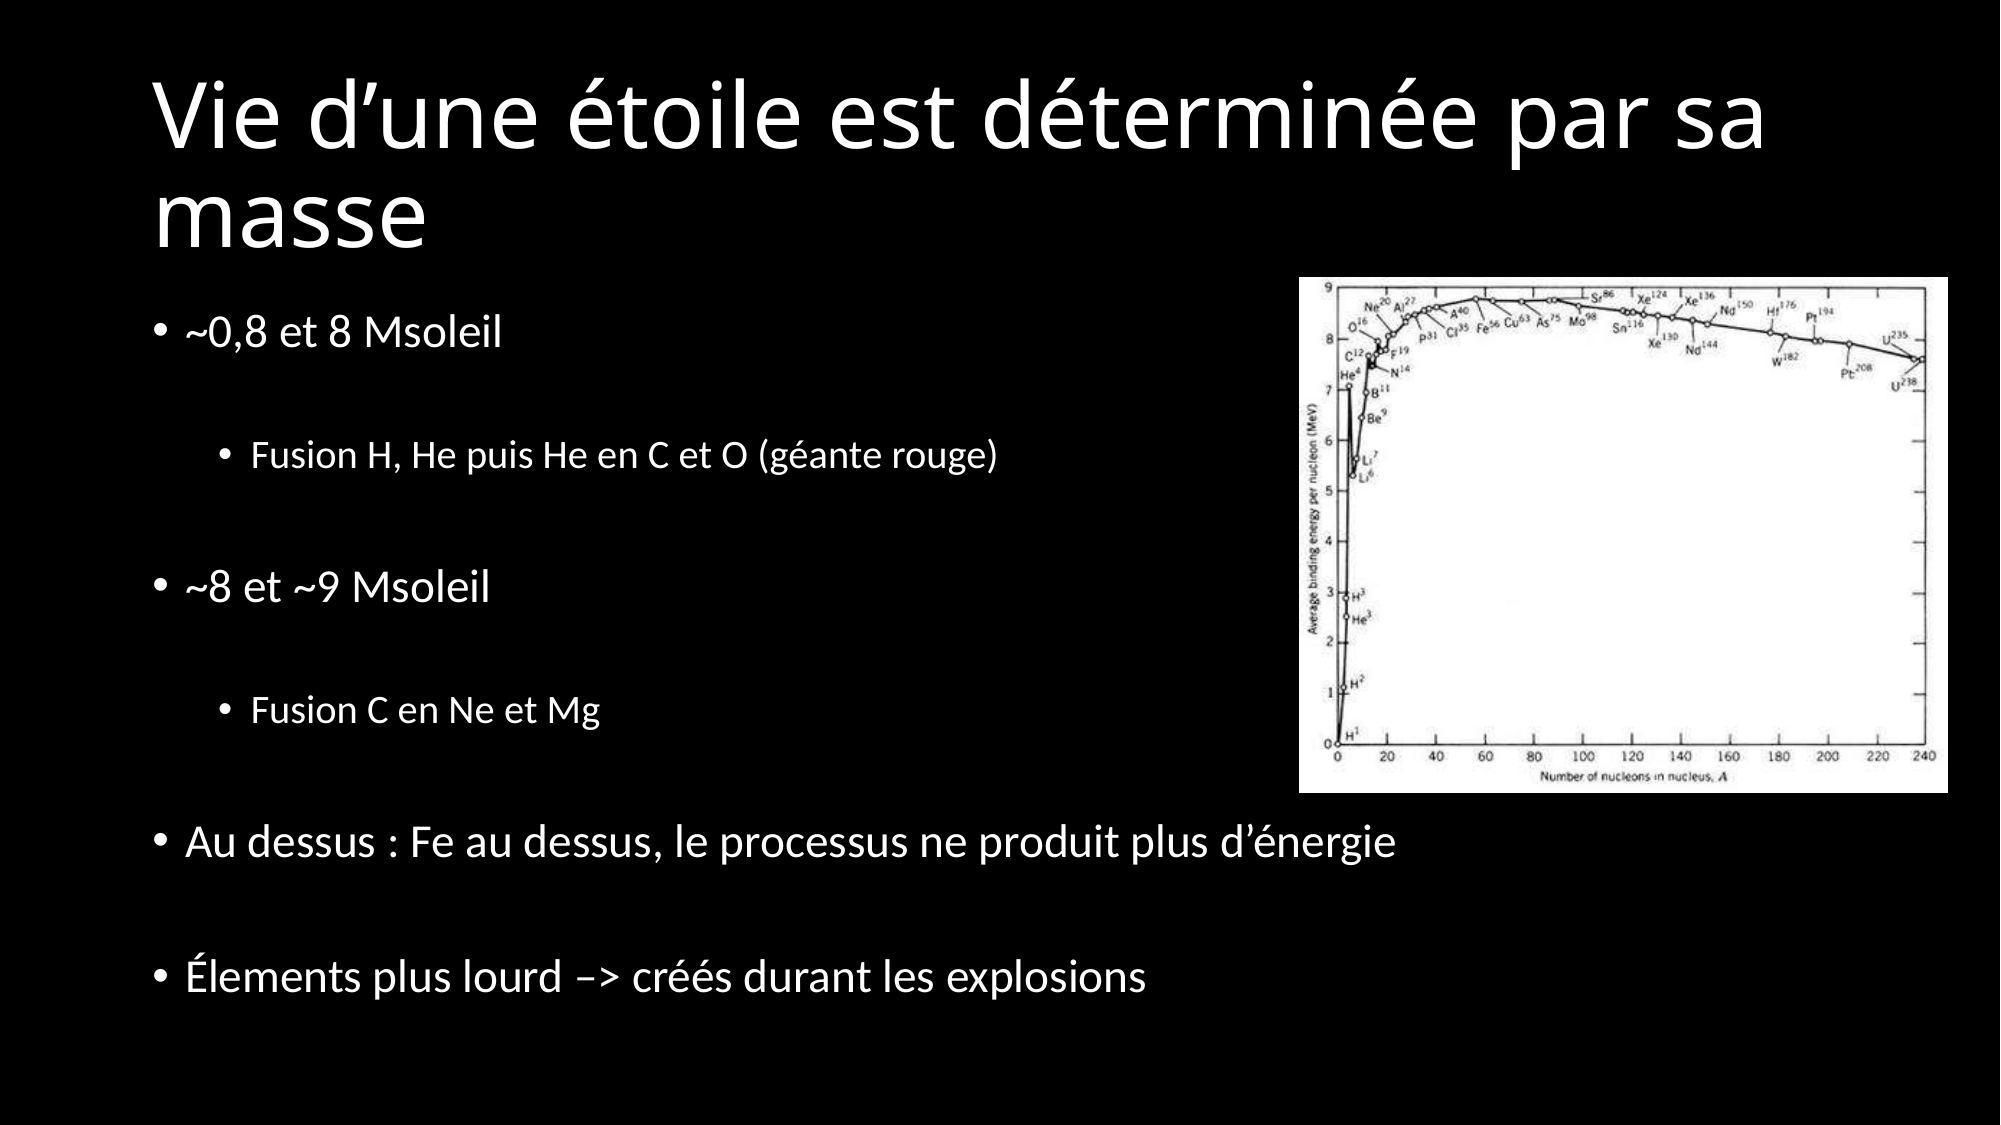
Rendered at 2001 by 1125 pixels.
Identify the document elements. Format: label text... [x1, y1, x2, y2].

list ~0,8 et 8 Msoleil Fusion H, He puis He en C et O (géante rouge) ~8 et ~9 Msoleil Fusion C en Ne et Mg Au dessus : Fe au dessus, le processus ne produit plus d’énergie Élements plus lourd –> créés durant les explosions [137, 299, 1863, 1014]
picture [1299, 277, 1948, 793]
title Vie d’une étoile est déterminée par sa masse [137, 59, 1863, 278]
